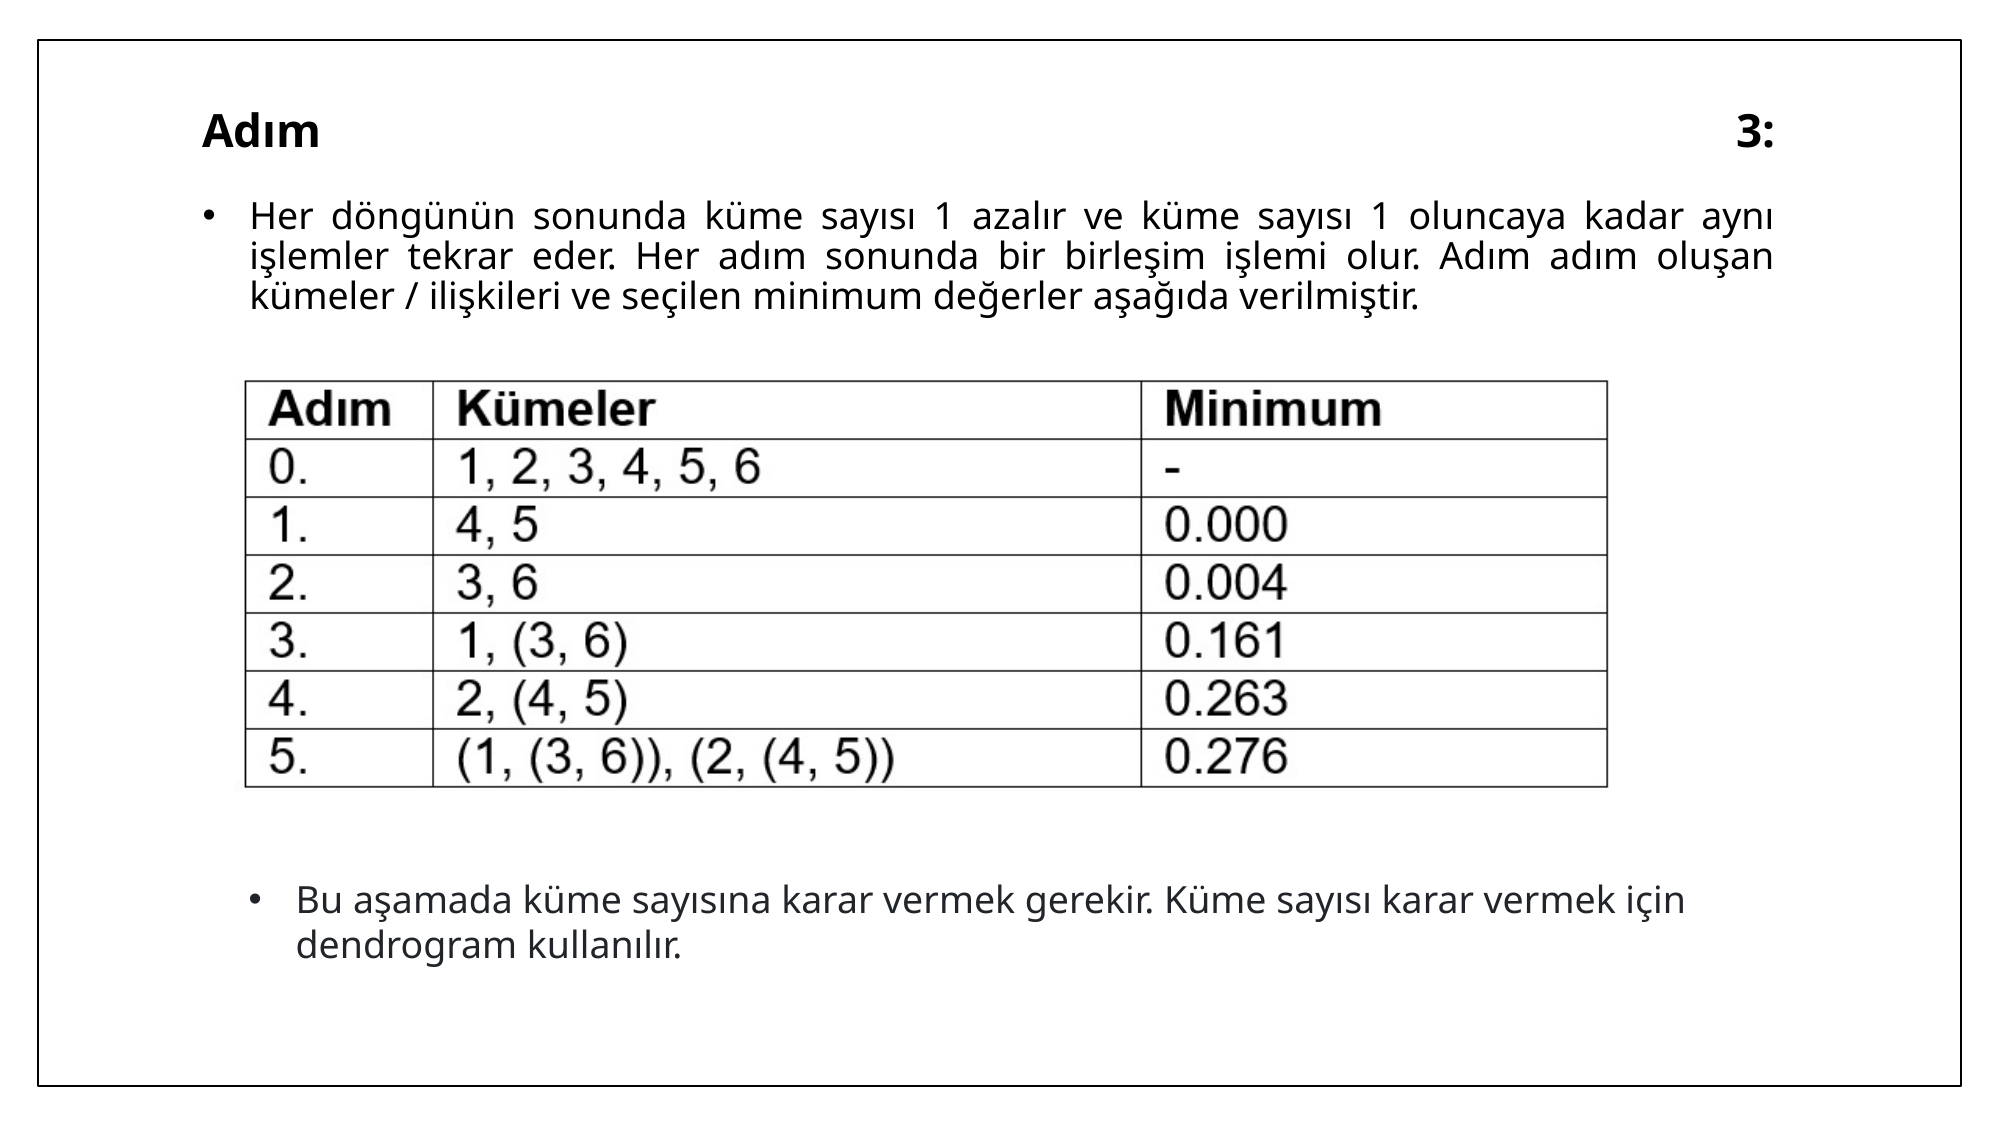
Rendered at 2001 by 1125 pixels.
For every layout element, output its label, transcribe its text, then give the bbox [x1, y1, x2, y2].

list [209, 353, 1628, 813]
title Adım 3: Her döngünün sonunda küme sayısı 1 azalır ve küme sayısı 1 oluncaya kadar aynı işlemler tekrar eder. Her adım sonunda bir birleşim işlemi olur. Adım adım oluşan kümeler / ilişkileri ve seçilen minimum değerler aşağıda verilmiştir. [187, 99, 1791, 334]
text_box Bu aşamada küme sayısına karar vermek gerekir. Küme sayısı karar vermek için dendrogram kullanılır. [233, 868, 1813, 974]
